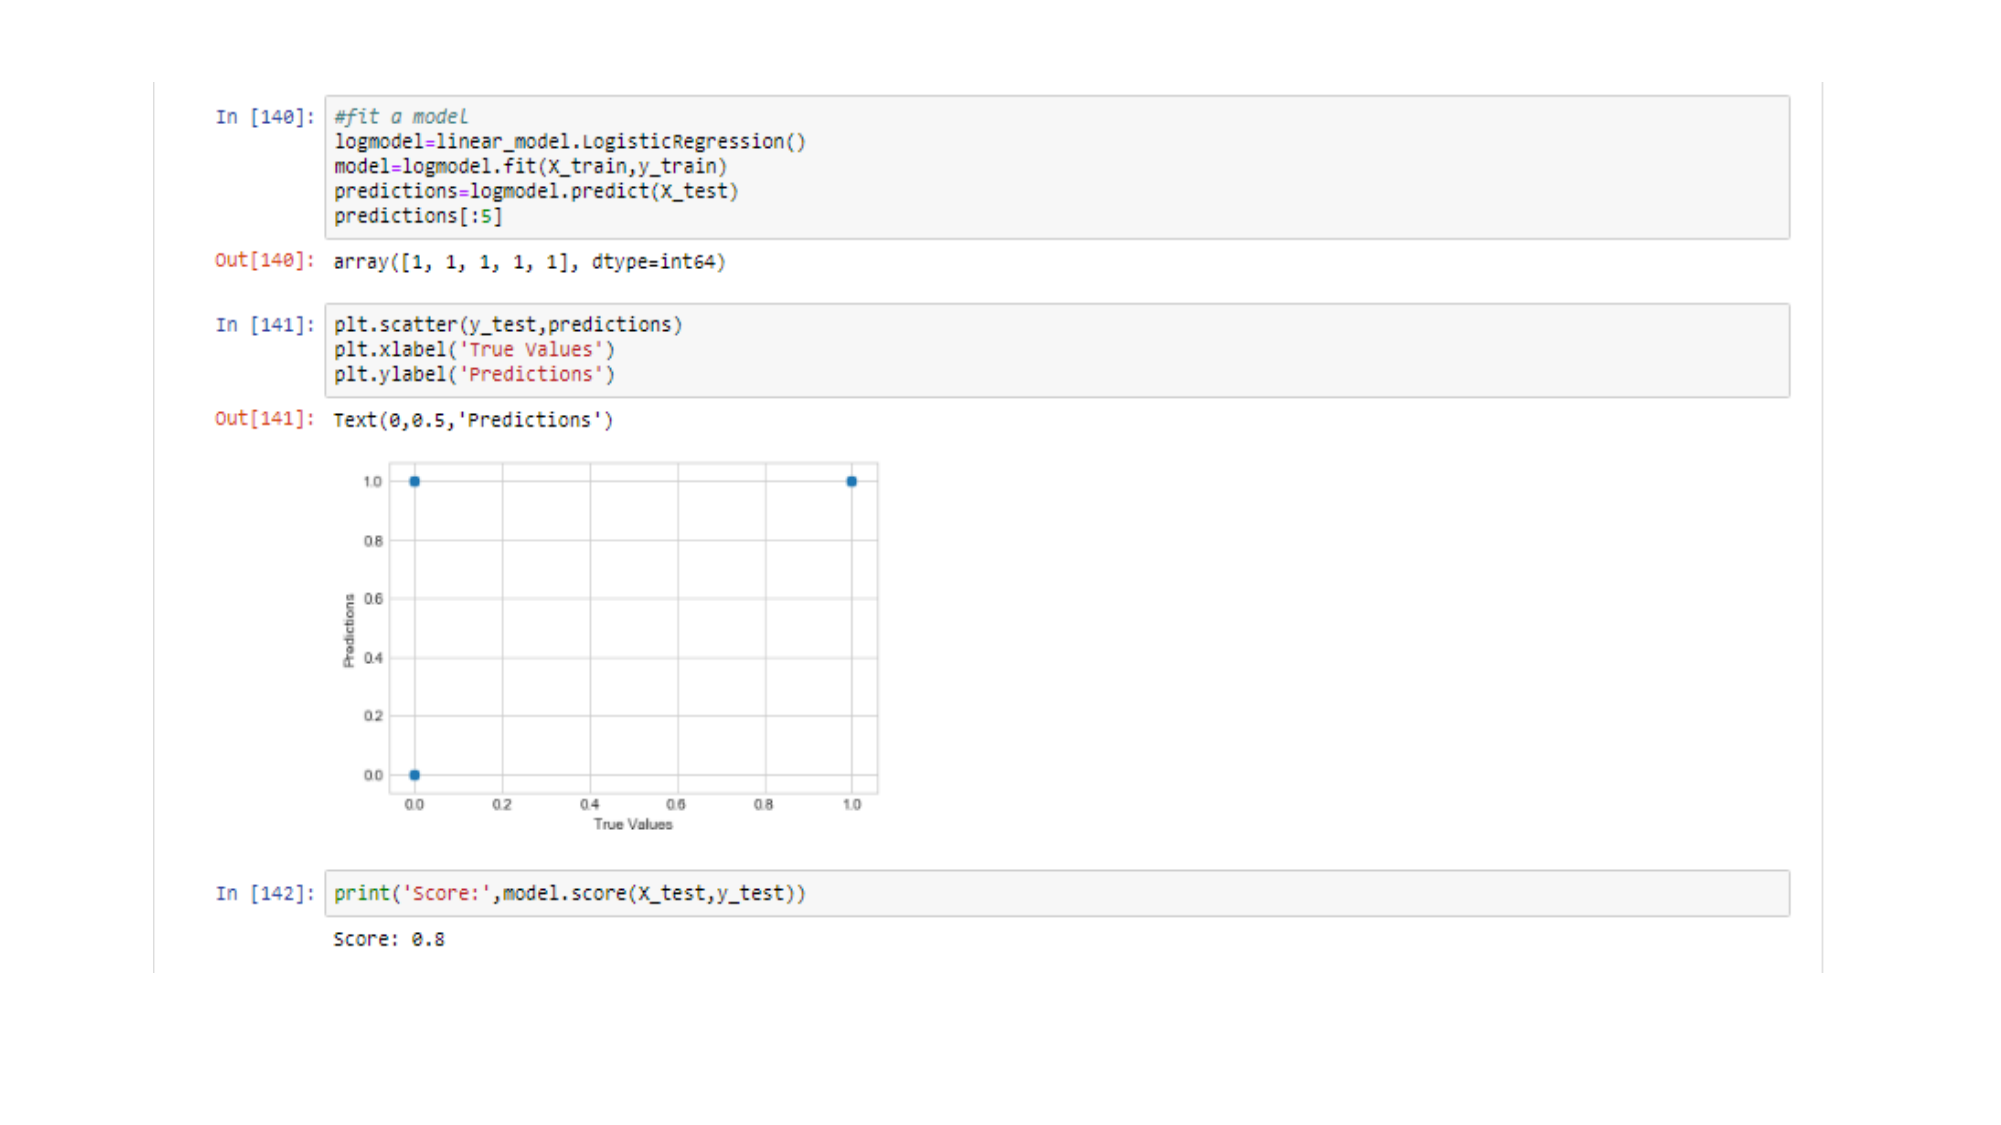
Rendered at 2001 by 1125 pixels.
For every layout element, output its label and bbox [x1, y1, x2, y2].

text_box [153, 82, 1824, 973]
